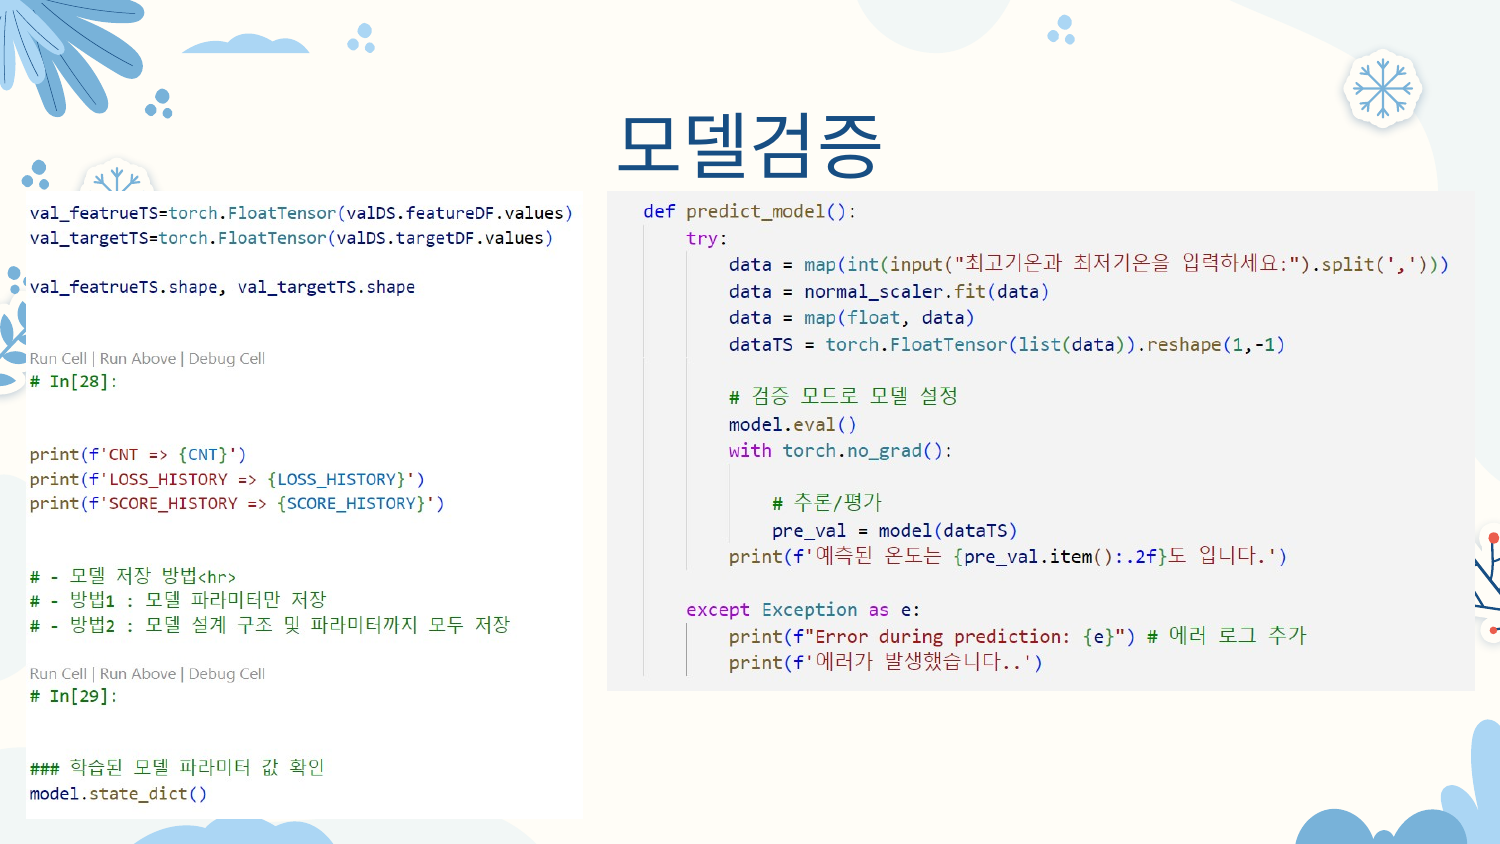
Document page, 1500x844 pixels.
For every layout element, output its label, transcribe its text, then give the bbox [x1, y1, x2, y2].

picture [607, 191, 1476, 691]
title 모델검증 [118, 72, 1382, 167]
picture [25, 191, 583, 819]
